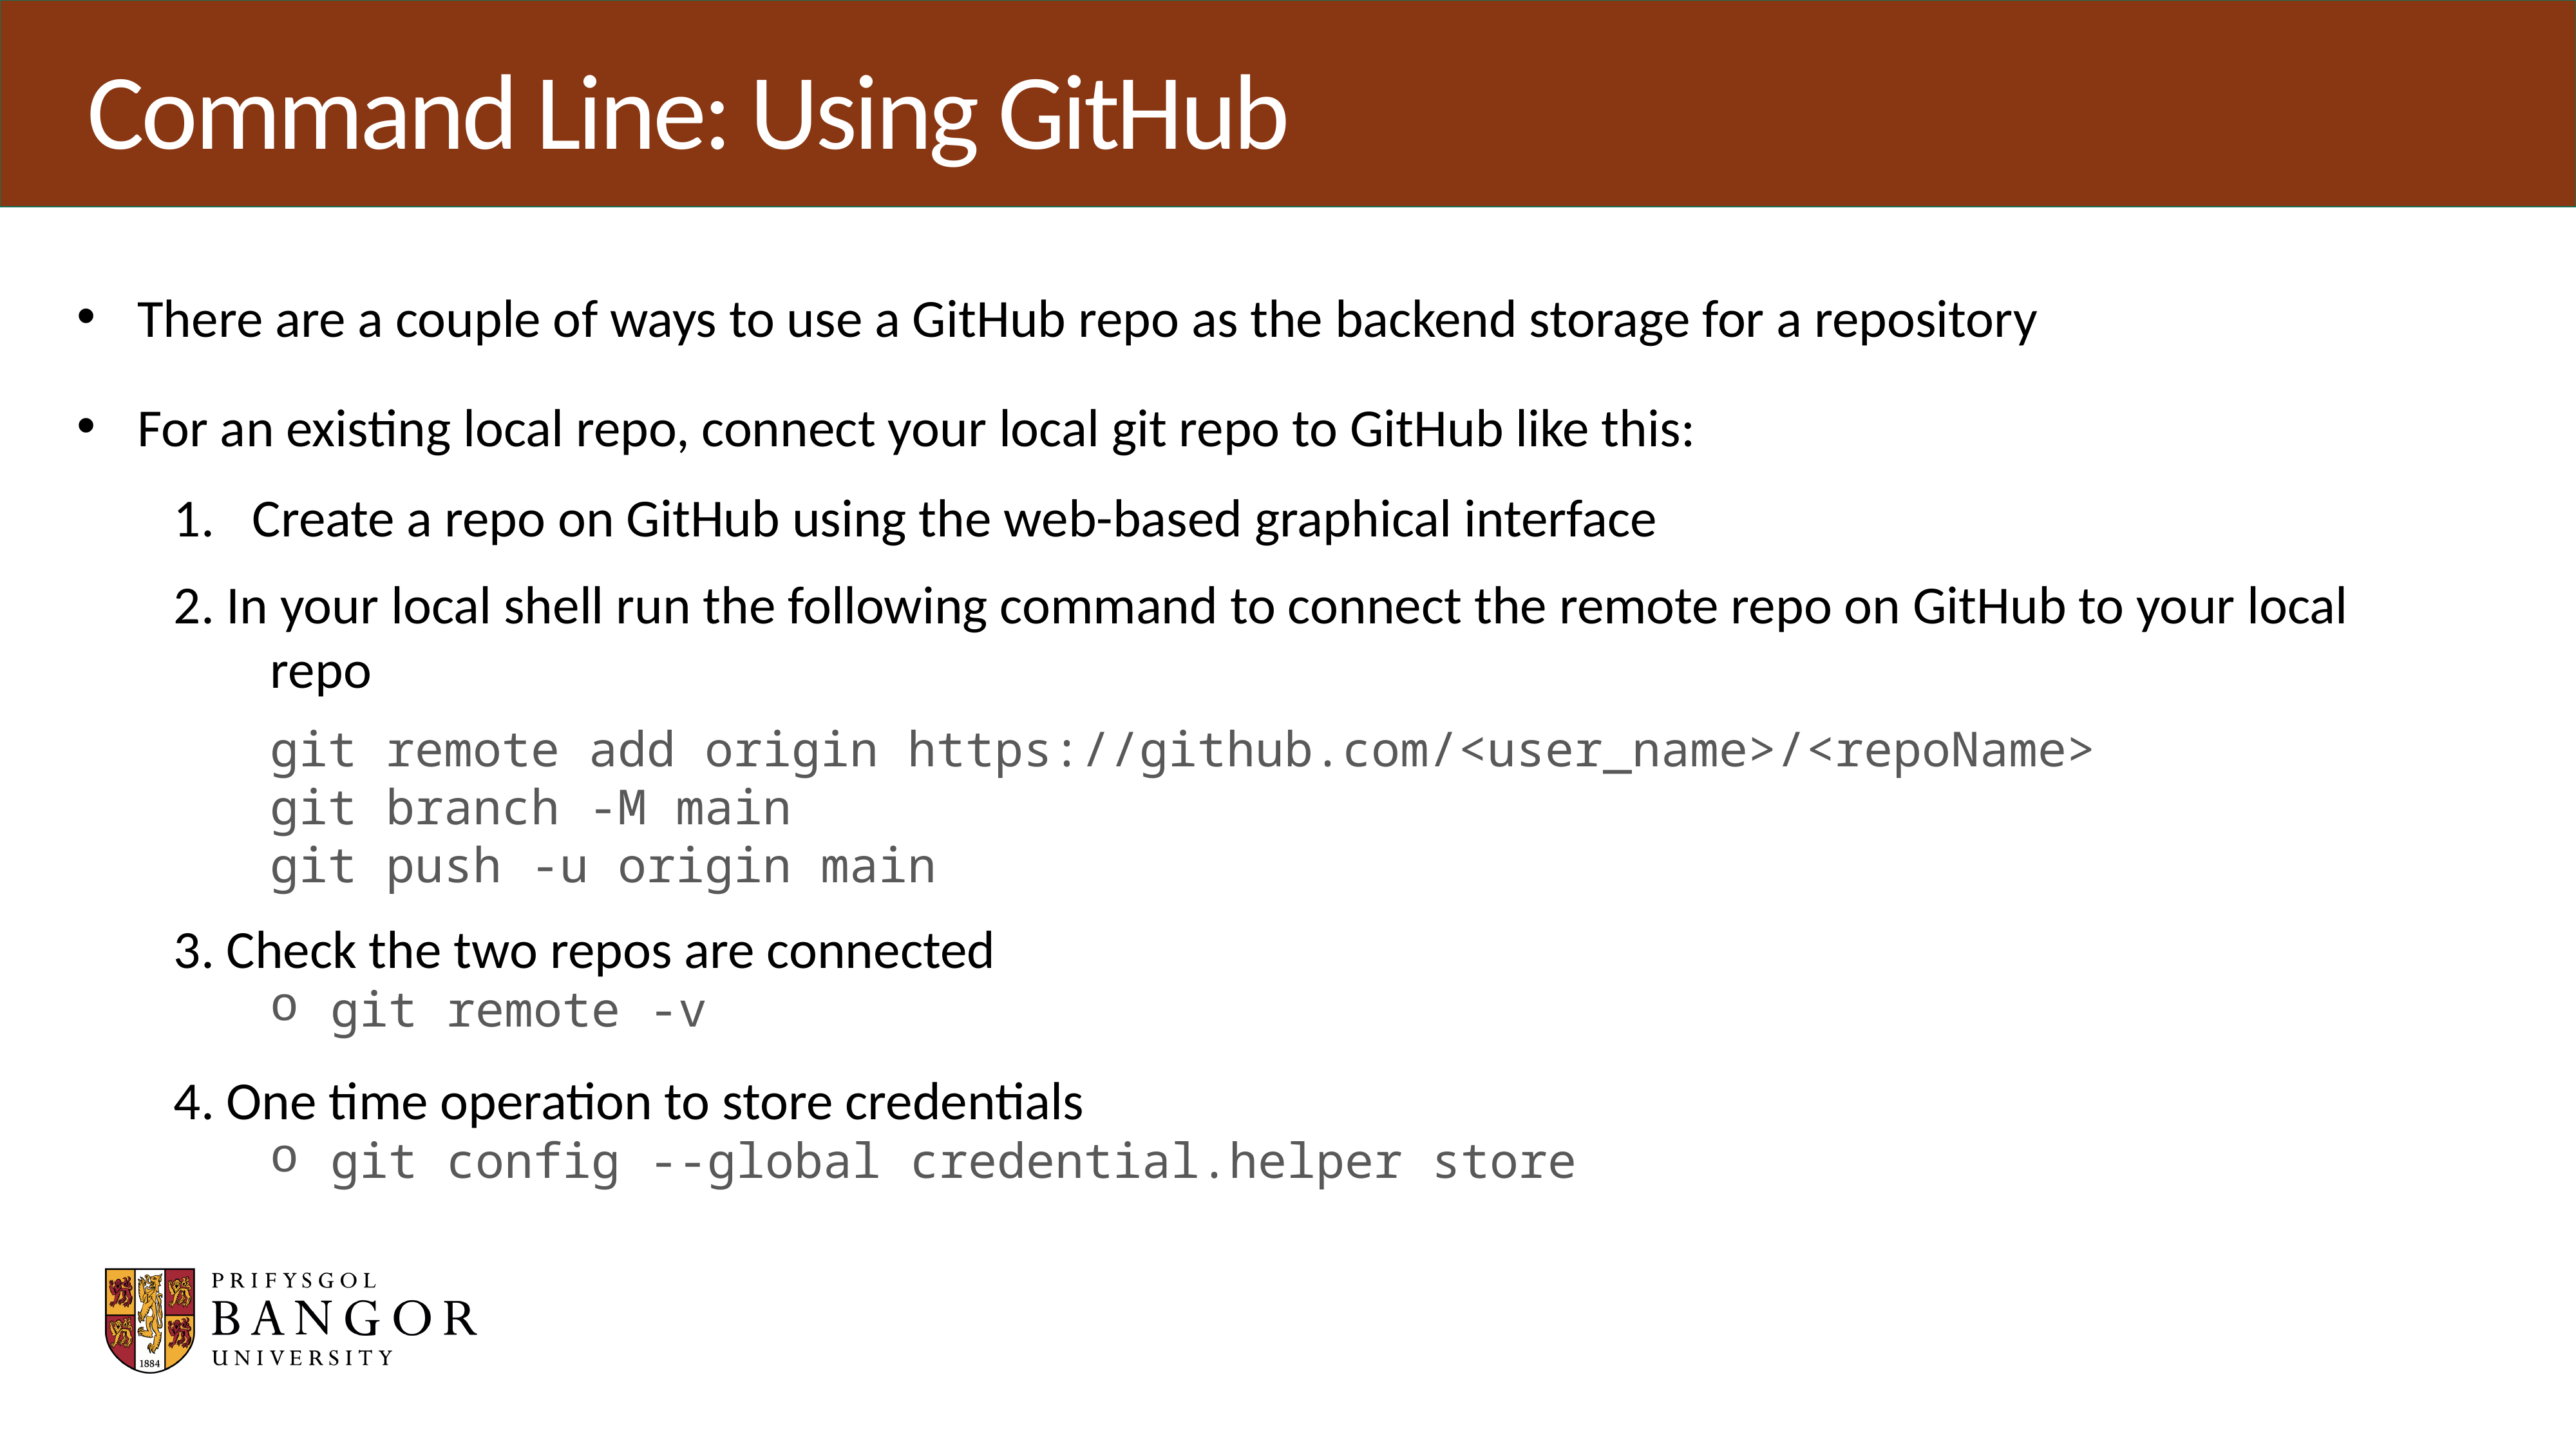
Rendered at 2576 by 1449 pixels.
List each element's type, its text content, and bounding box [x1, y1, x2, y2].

title Command Line: Using GitHub [77, 28, 2399, 177]
text_box [0, 0, 2576, 207]
picture [105, 1268, 477, 1374]
text_box There are a couple of ways to use a GitHub repo as the backend storage for a repository For an existing local repo, connect your local git repo to GitHub like this: Create a repo on GitHub using the web-based graphical interface 2. In your local shell run the following command to connect the remote repo on GitHub to your local repo git remote add origin https://github.com/<user_name>/<repoName> git branch -M main git push -u origin main 3. Check the two repos are connected git remote -v 4. One time operation to store credentials git config --global credential.helper store [68, 278, 2396, 1193]
